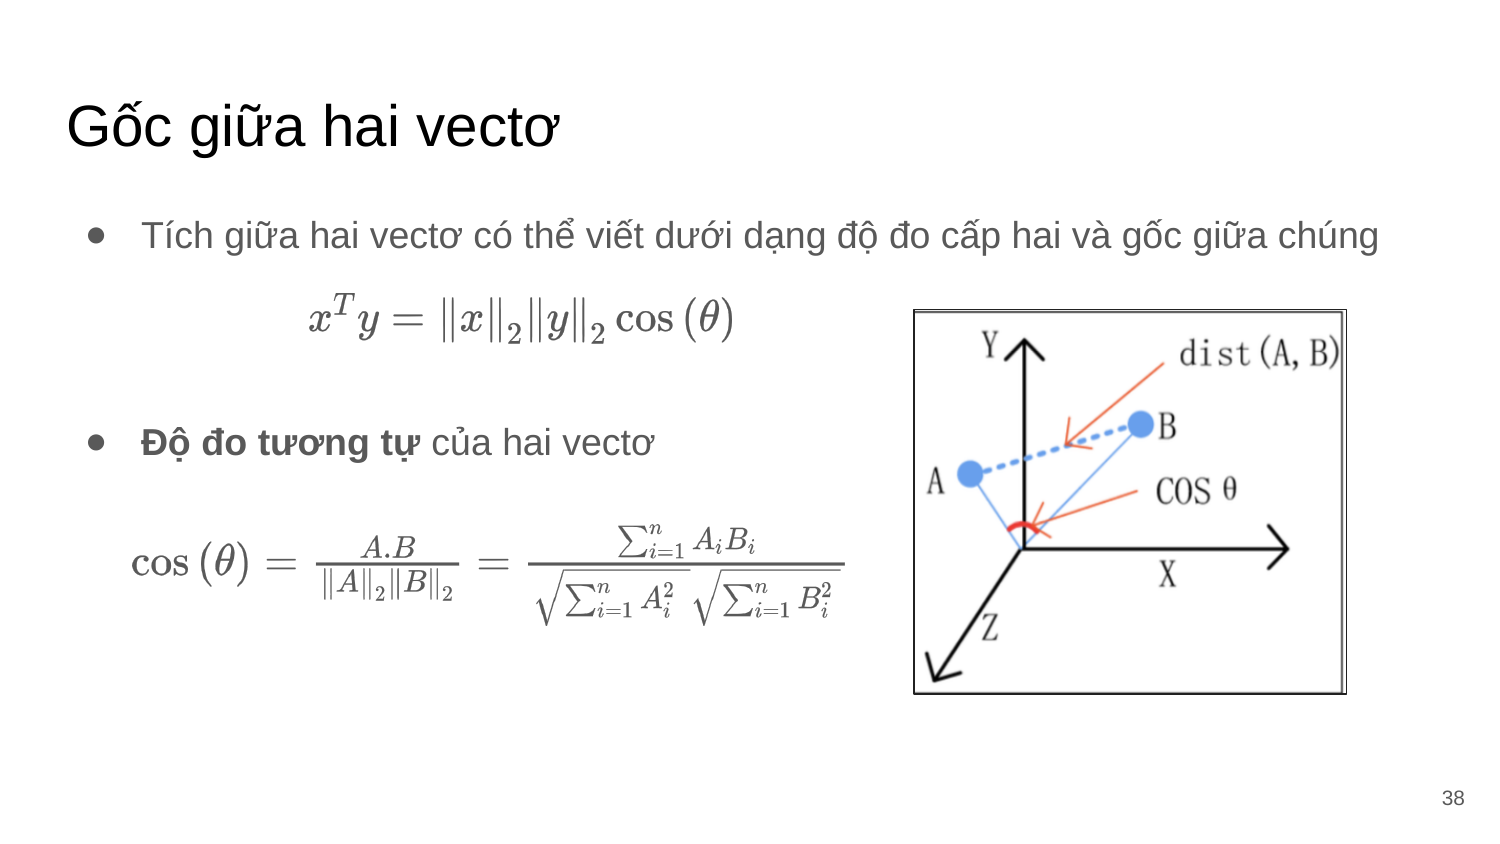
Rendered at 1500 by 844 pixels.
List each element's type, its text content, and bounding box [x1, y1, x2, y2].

picture [914, 310, 1346, 694]
picture [132, 524, 845, 626]
slide_number ‹#› [1389, 764, 1480, 830]
list Tích giữa hai vectơ có thể viết dưới dạng độ đo cấp hai và gốc giữa chúng Độ đo tương tự của hai vectơ [51, 189, 1449, 750]
picture [308, 292, 732, 344]
title Gốc giữa hai vectơ [51, 72, 1449, 167]
